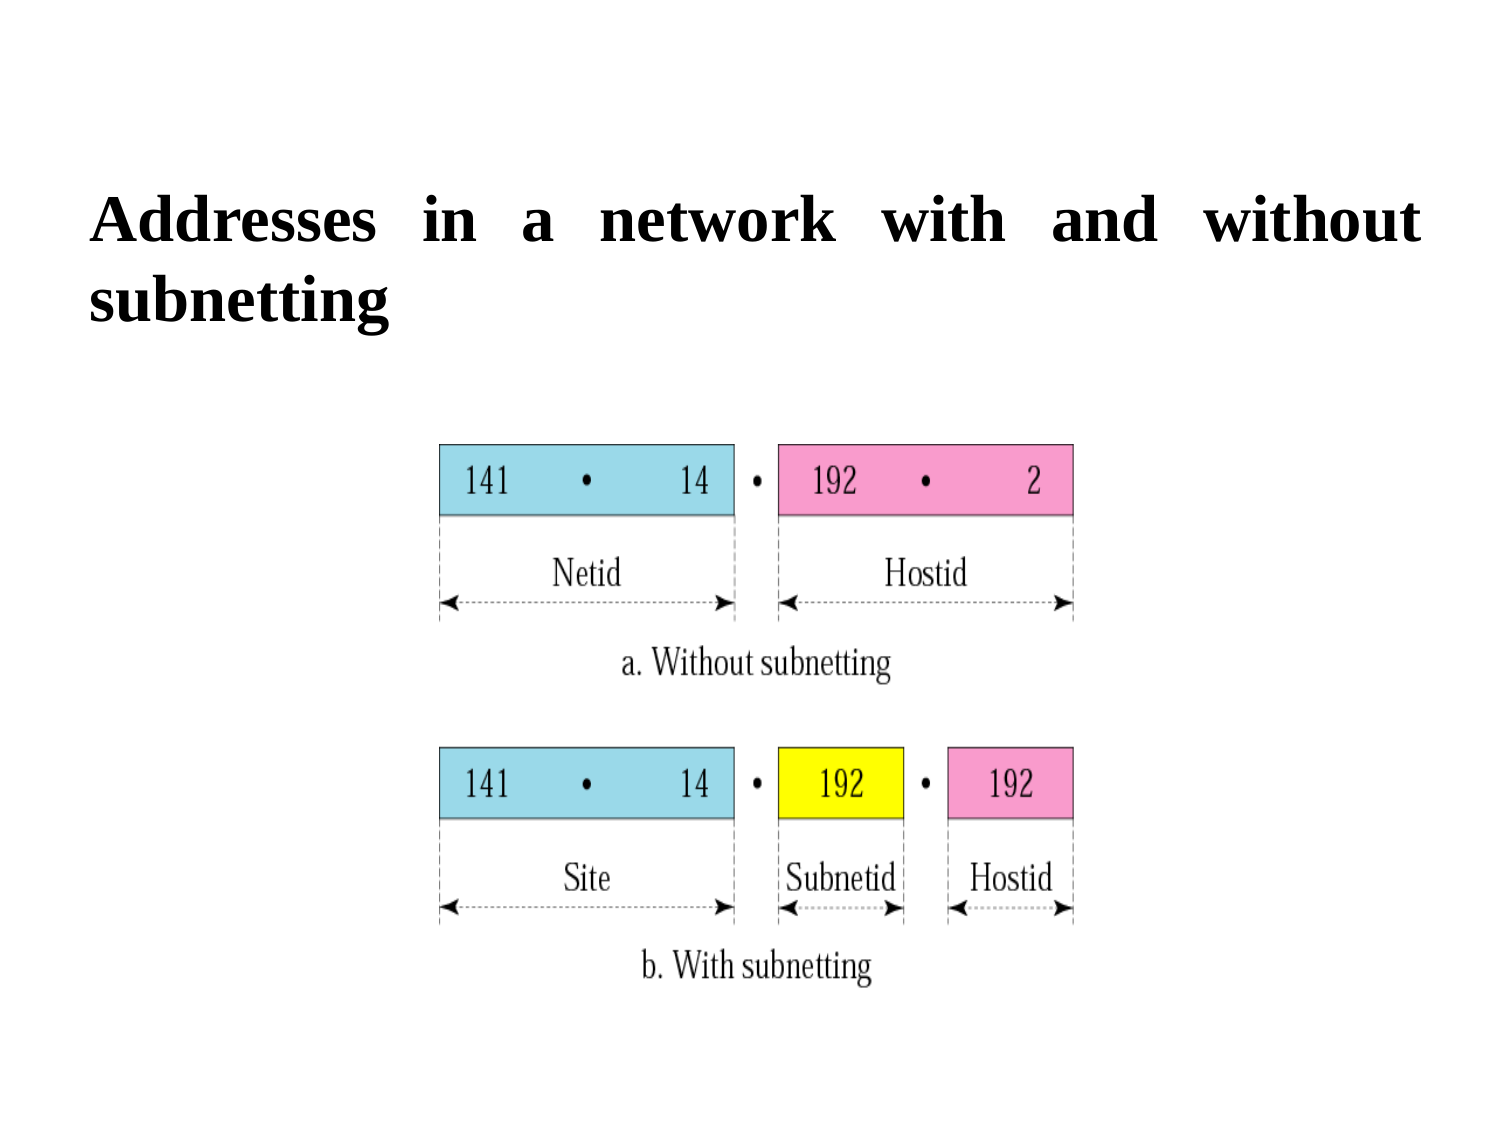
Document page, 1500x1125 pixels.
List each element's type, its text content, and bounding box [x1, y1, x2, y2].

picture [439, 443, 1076, 991]
text_box Addresses in a network with and without subnetting [74, 167, 1438, 343]
